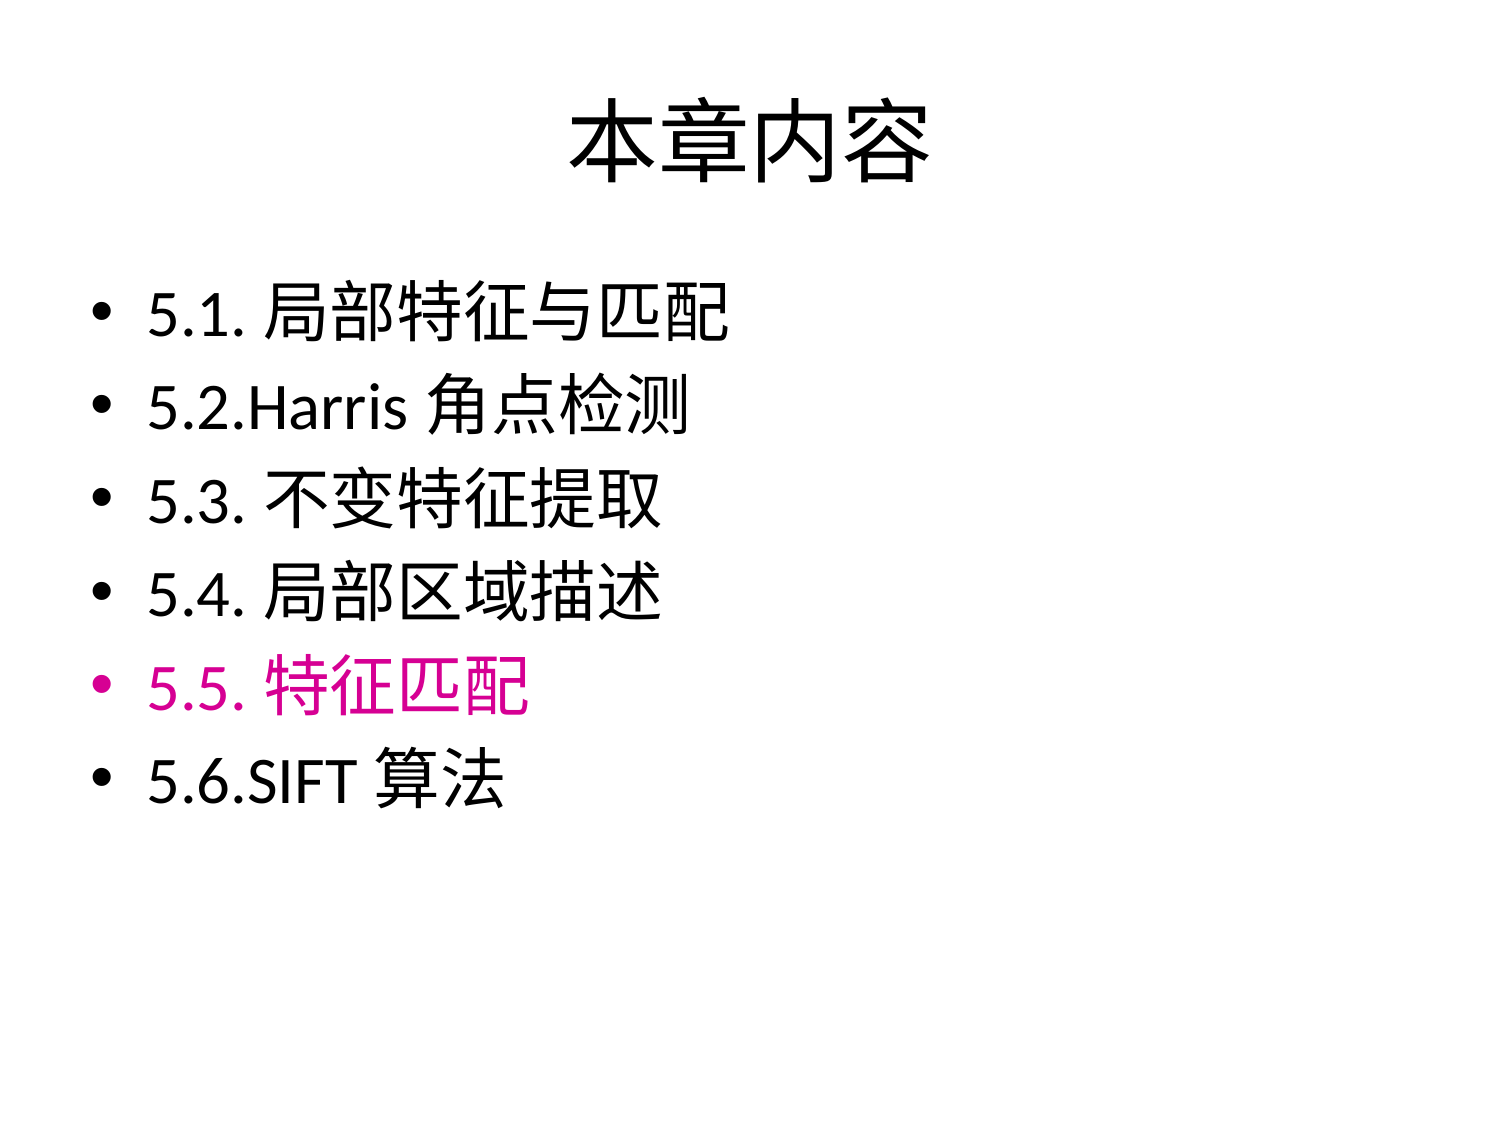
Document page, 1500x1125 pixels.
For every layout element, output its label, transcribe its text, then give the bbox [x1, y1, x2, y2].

list 5.1.局部特征与匹配 5.2.Harris角点检测 5.3.不变特征提取 5.4.局部区域描述 5.5.特征匹配 5.6.SIFT算法 [75, 262, 1425, 1005]
title 本章内容 [75, 45, 1425, 233]
